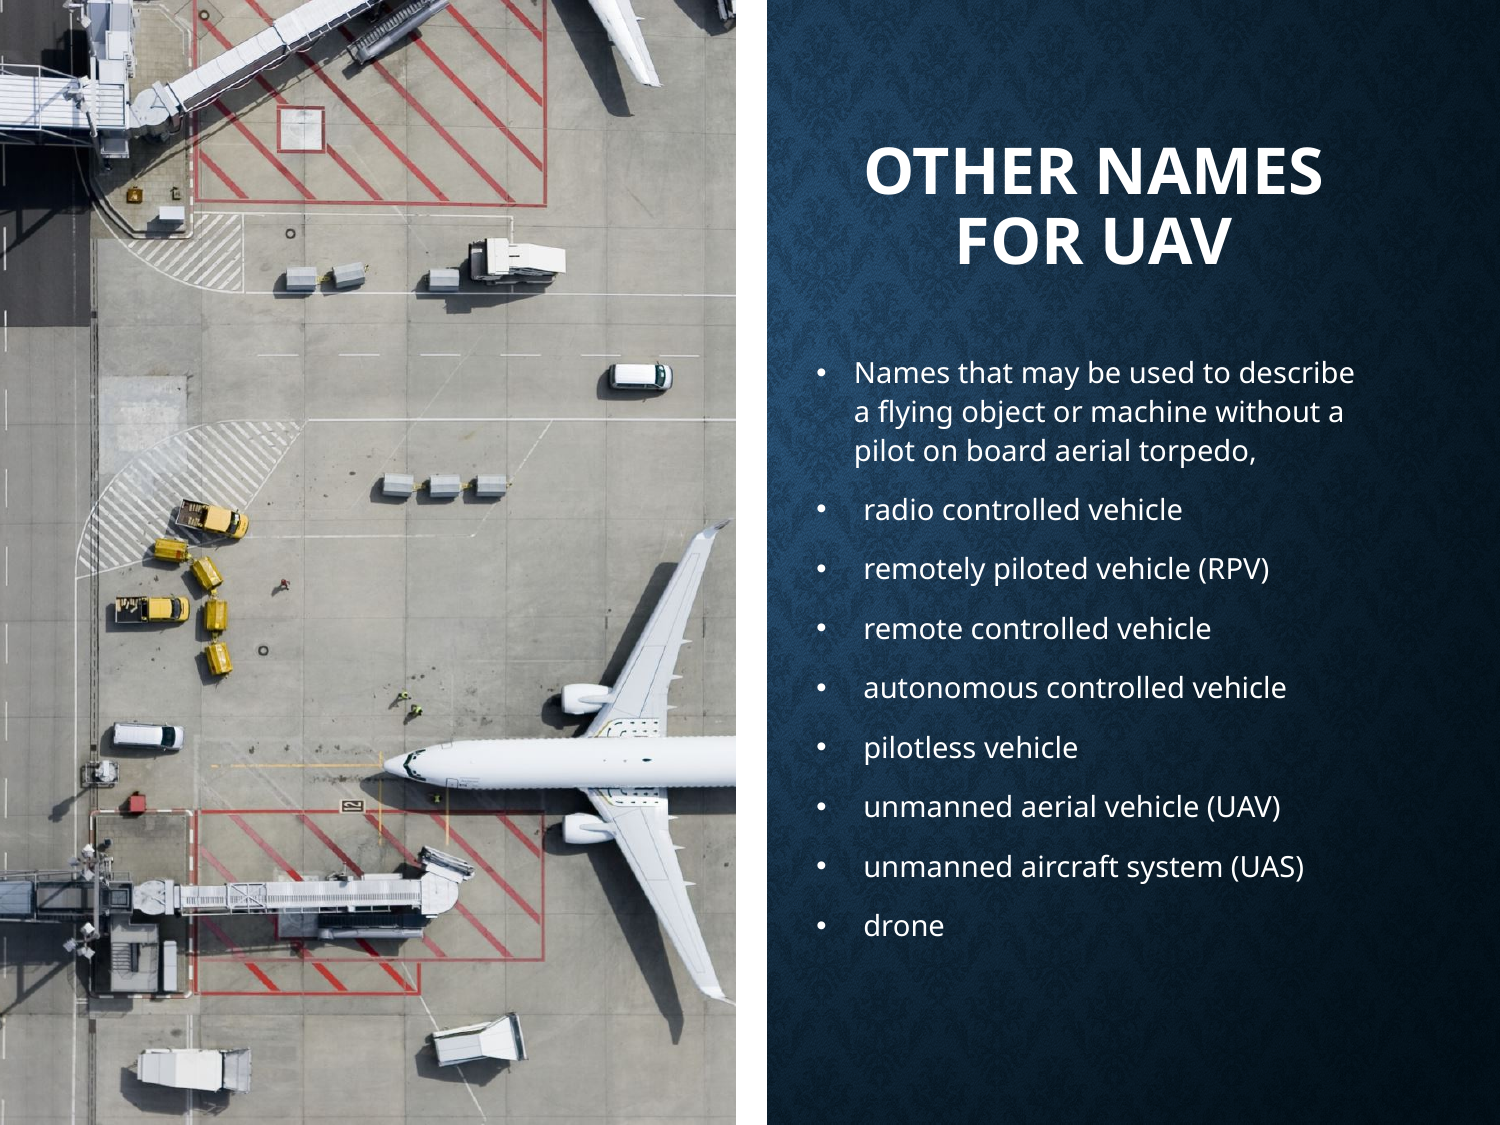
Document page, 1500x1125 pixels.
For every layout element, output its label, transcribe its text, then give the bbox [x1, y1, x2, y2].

title Other names for UAV [801, 99, 1387, 318]
picture [0, 0, 751, 1125]
list Names that may be used to describe a flying object or machine without a pilot on board aerial torpedo, radio controlled vehicle remotely piloted vehicle (RPV) remote controlled vehicle autonomous controlled vehicle pilotless vehicle unmanned aerial vehicle (UAV) unmanned aircraft system (UAS) drone [801, 343, 1387, 950]
